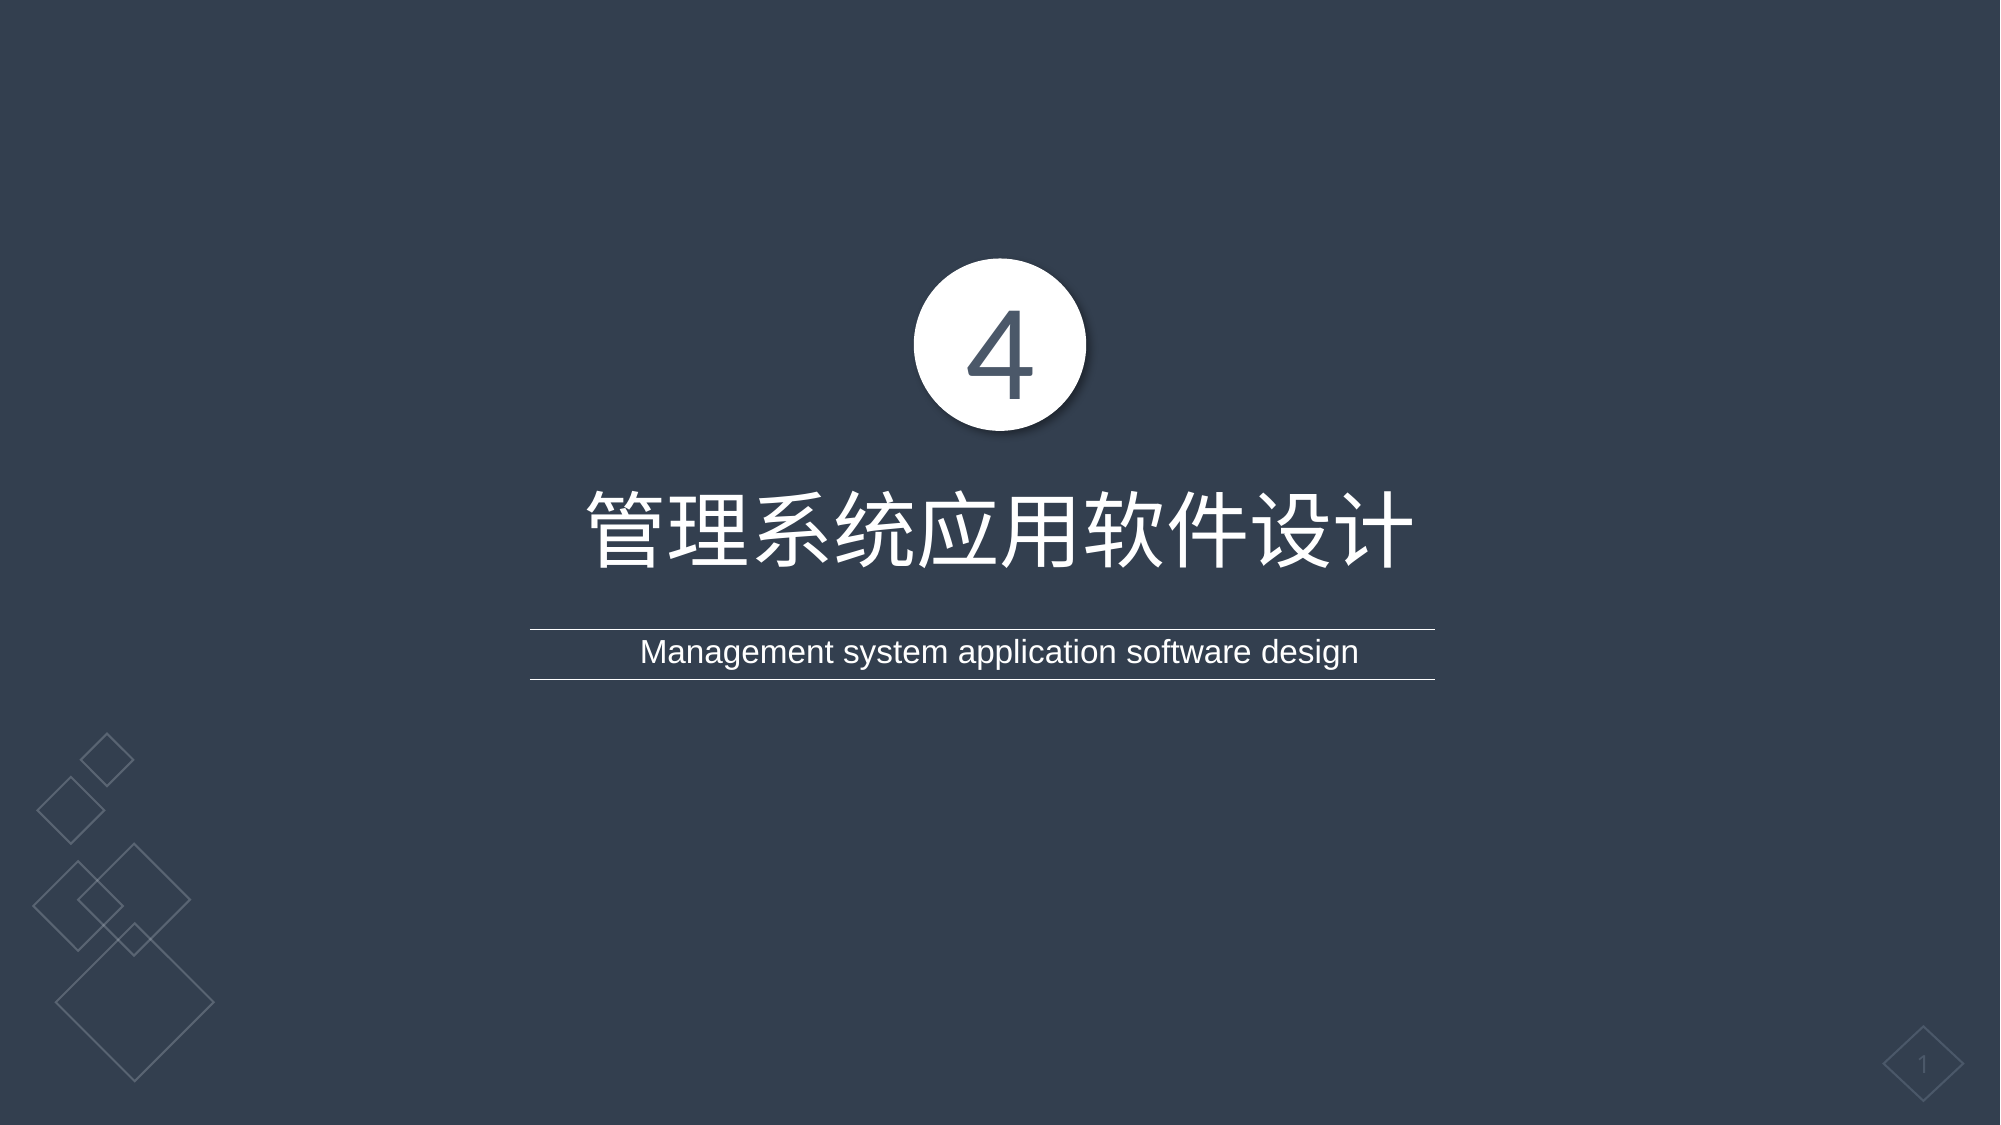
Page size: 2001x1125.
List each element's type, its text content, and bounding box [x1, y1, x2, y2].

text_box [33, 733, 214, 1082]
text_box 4 [915, 259, 1085, 430]
text_box Management system application software design [0, 622, 2000, 678]
text_box 1 [1882, 1024, 1965, 1103]
text_box 管理系统应用软件设计 [0, 471, 2000, 586]
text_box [529, 629, 1435, 680]
